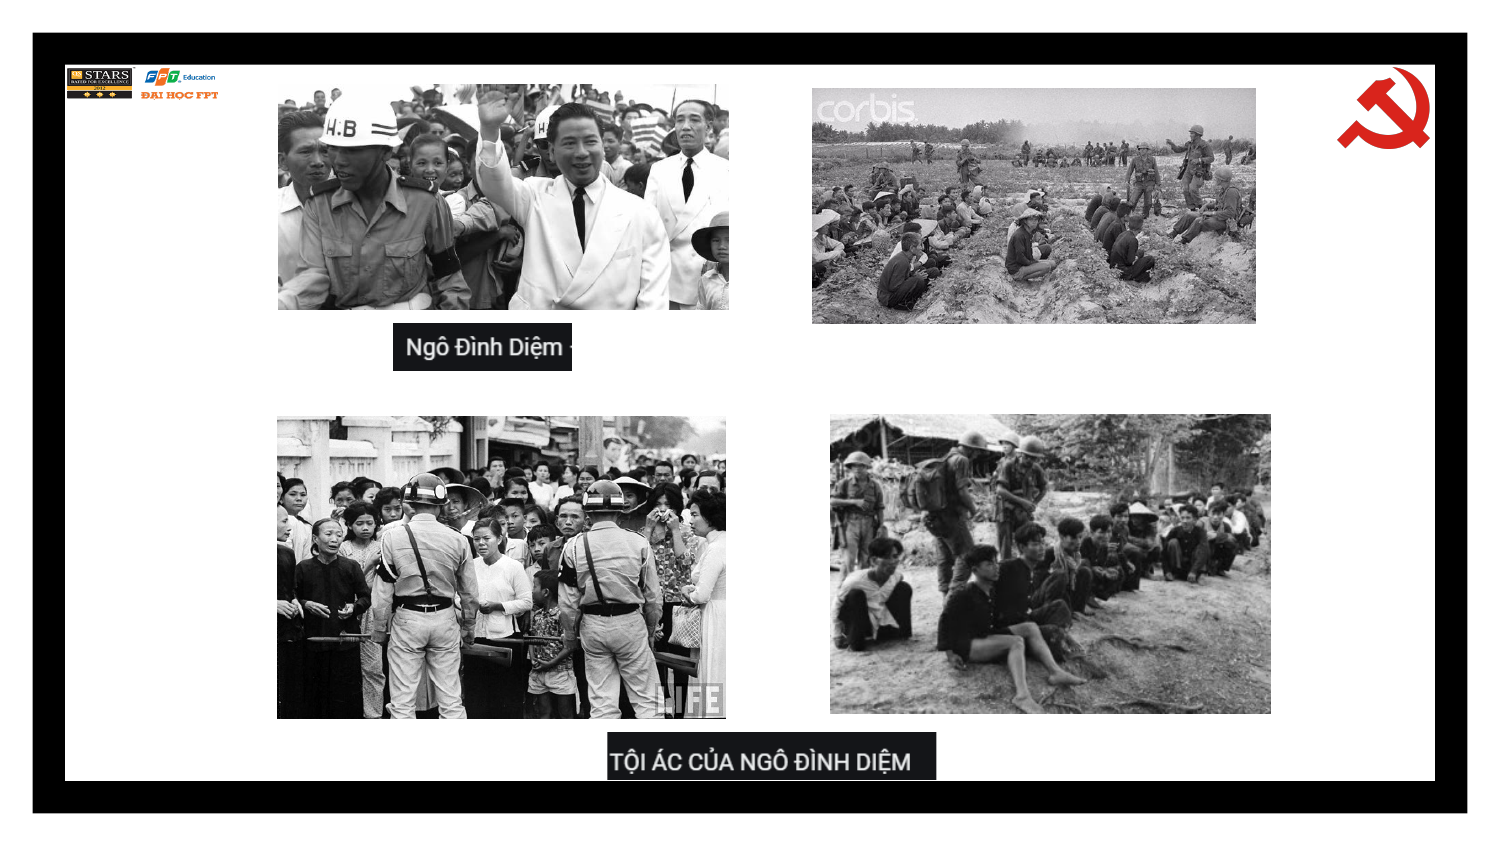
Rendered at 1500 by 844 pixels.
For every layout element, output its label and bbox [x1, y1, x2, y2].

picture [278, 84, 729, 310]
picture [277, 416, 726, 720]
picture [393, 323, 573, 371]
picture [67, 67, 218, 100]
picture [606, 731, 937, 780]
picture [812, 88, 1256, 324]
picture [830, 414, 1271, 715]
picture [1337, 67, 1430, 149]
